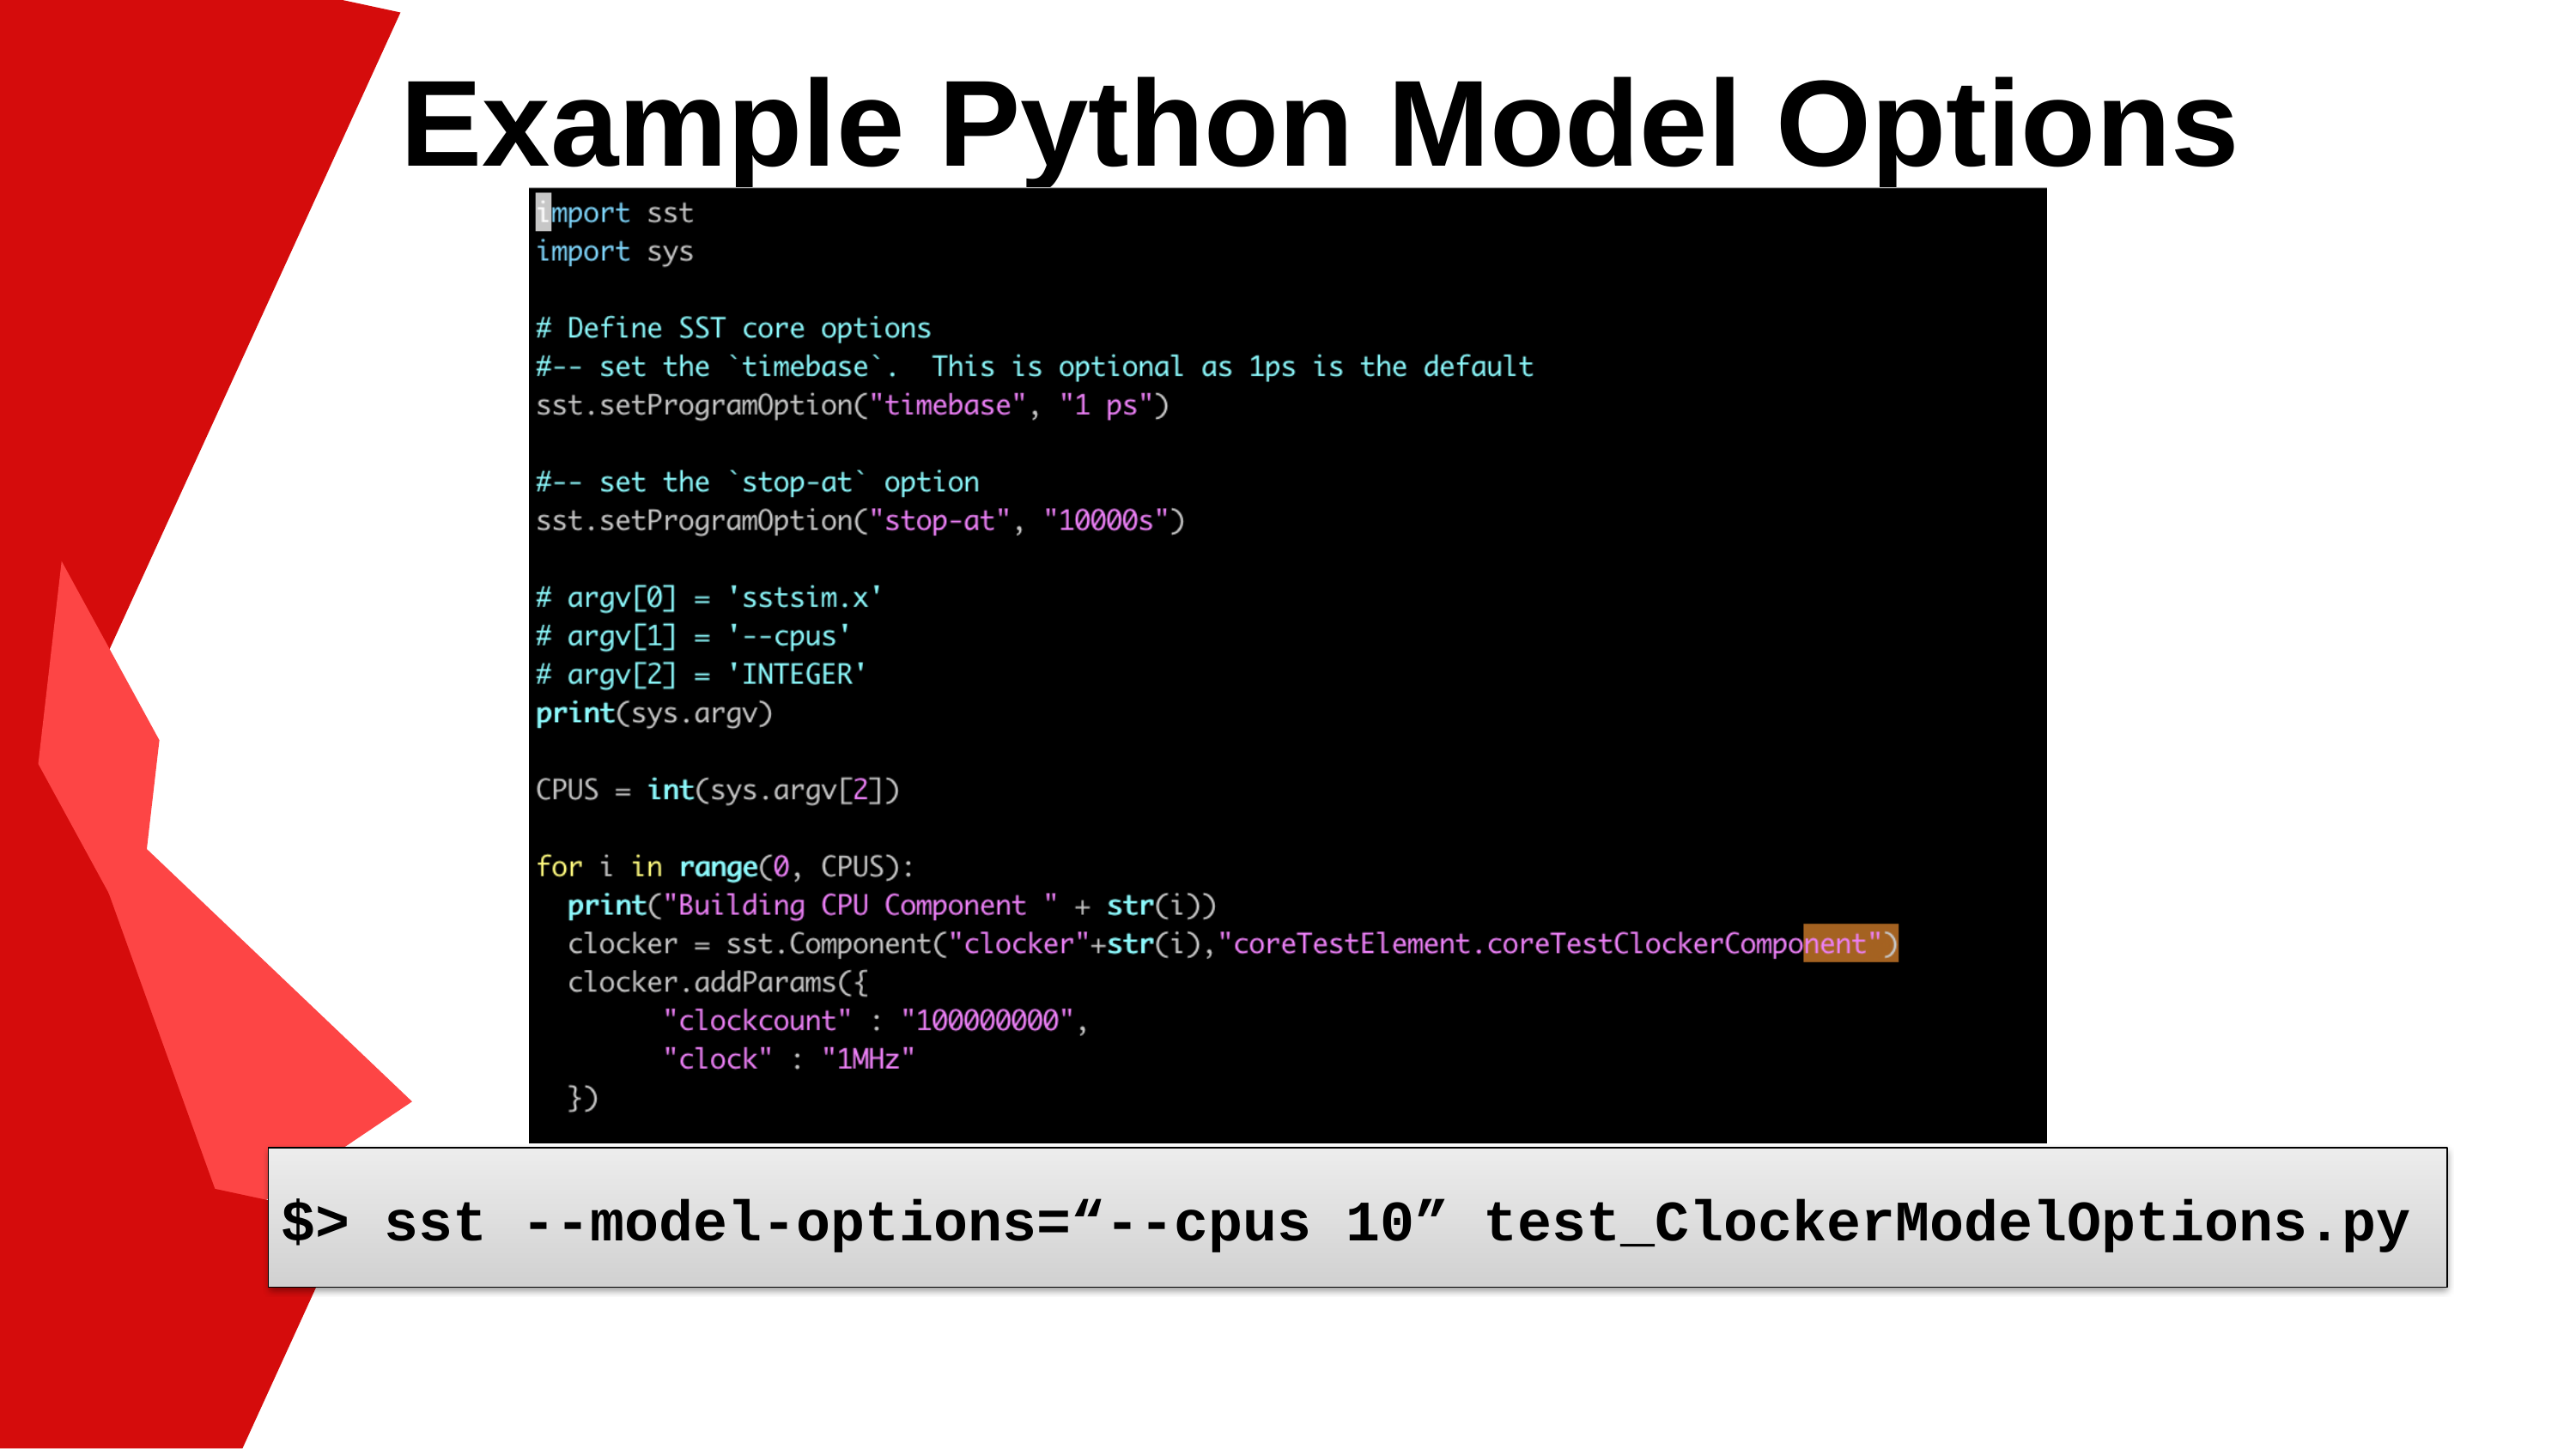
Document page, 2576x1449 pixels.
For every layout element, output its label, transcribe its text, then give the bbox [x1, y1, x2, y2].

text_box $> sst --model-options=“--cpus 10” test_ClockerModelOptions.py [268, 1147, 2448, 1288]
picture [529, 187, 2047, 1143]
title Example Python Model Options [400, 43, 2447, 254]
